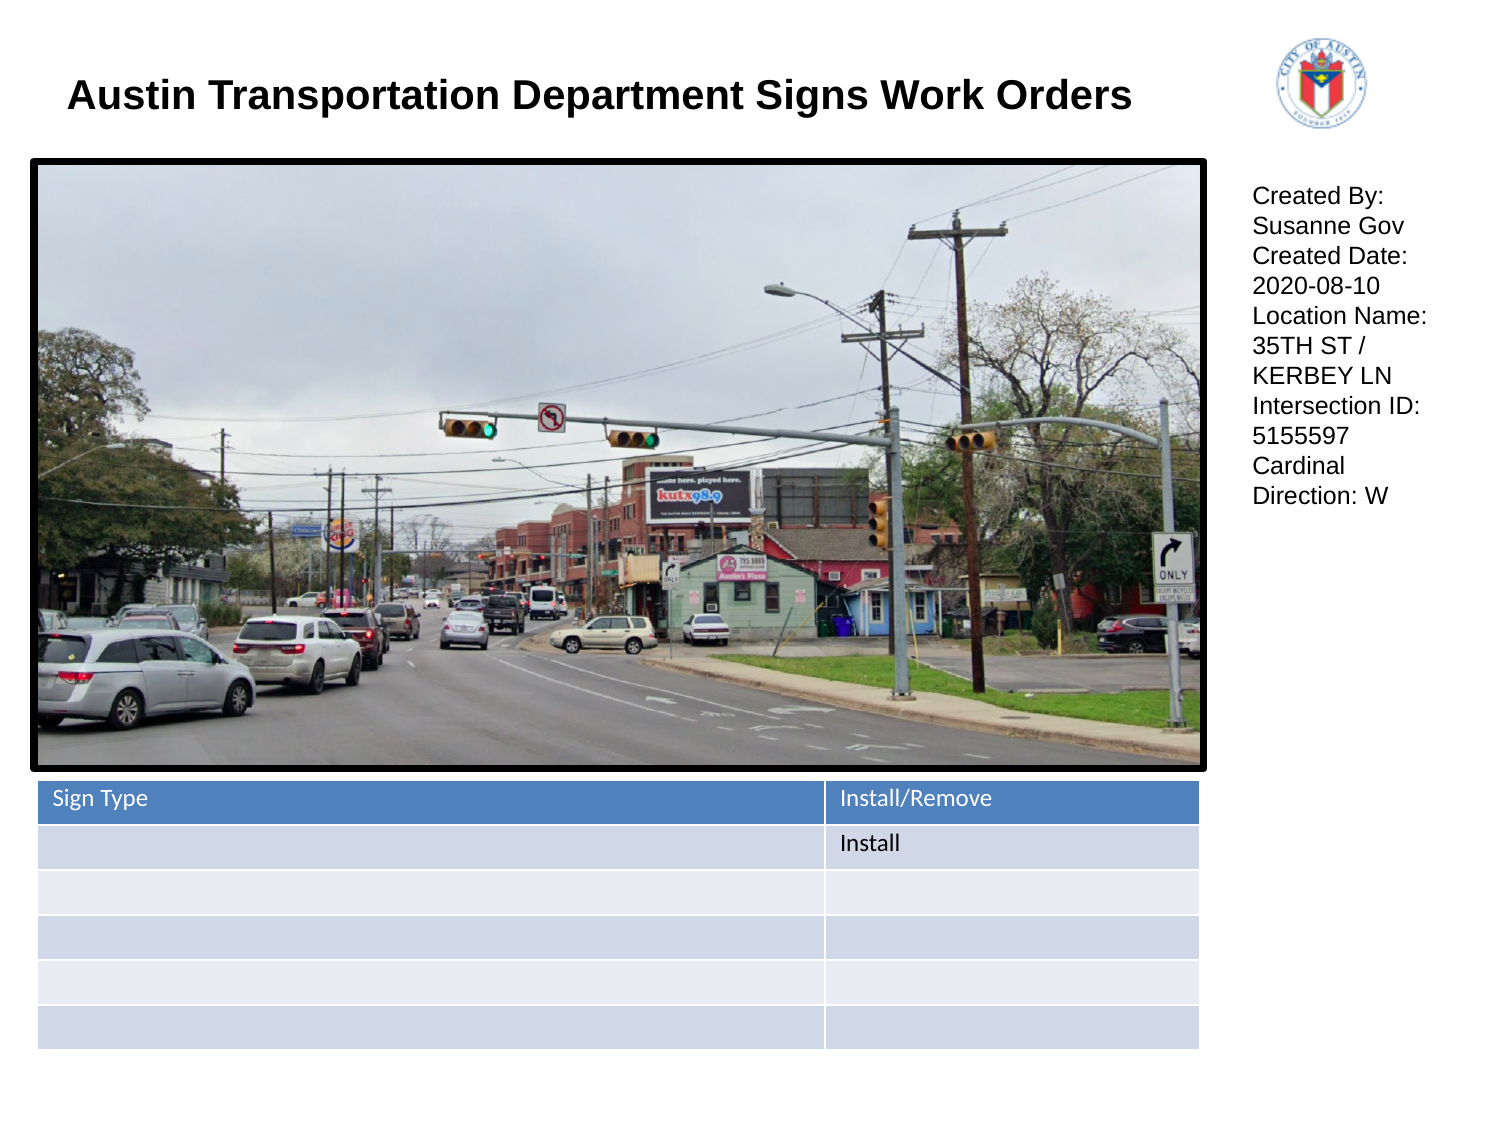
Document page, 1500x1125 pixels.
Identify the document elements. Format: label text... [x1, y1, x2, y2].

table_header Install/Remove [826, 781, 1199, 824]
table_cell [826, 1006, 1199, 1049]
table_cell [826, 961, 1199, 1004]
text_box Austin Transportation Department Signs Work Orders [51, 60, 1149, 125]
table_cell [38, 871, 824, 914]
table_cell [826, 916, 1199, 959]
text_box Created By: Susanne Gov Created Date: 2020-08-10 Location Name: 35TH ST / KERBEY LN Intersection ID: 5155597 Cardinal Direction: W [1237, 172, 1463, 517]
table_cell [38, 826, 824, 869]
picture [37, 164, 1201, 766]
table_cell Install [826, 826, 1199, 869]
table_cell [826, 871, 1199, 914]
picture [1274, 37, 1369, 132]
table_header Sign Type [38, 781, 824, 824]
table_cell [38, 1006, 824, 1049]
table_cell [38, 961, 824, 1004]
table_cell [38, 916, 824, 959]
